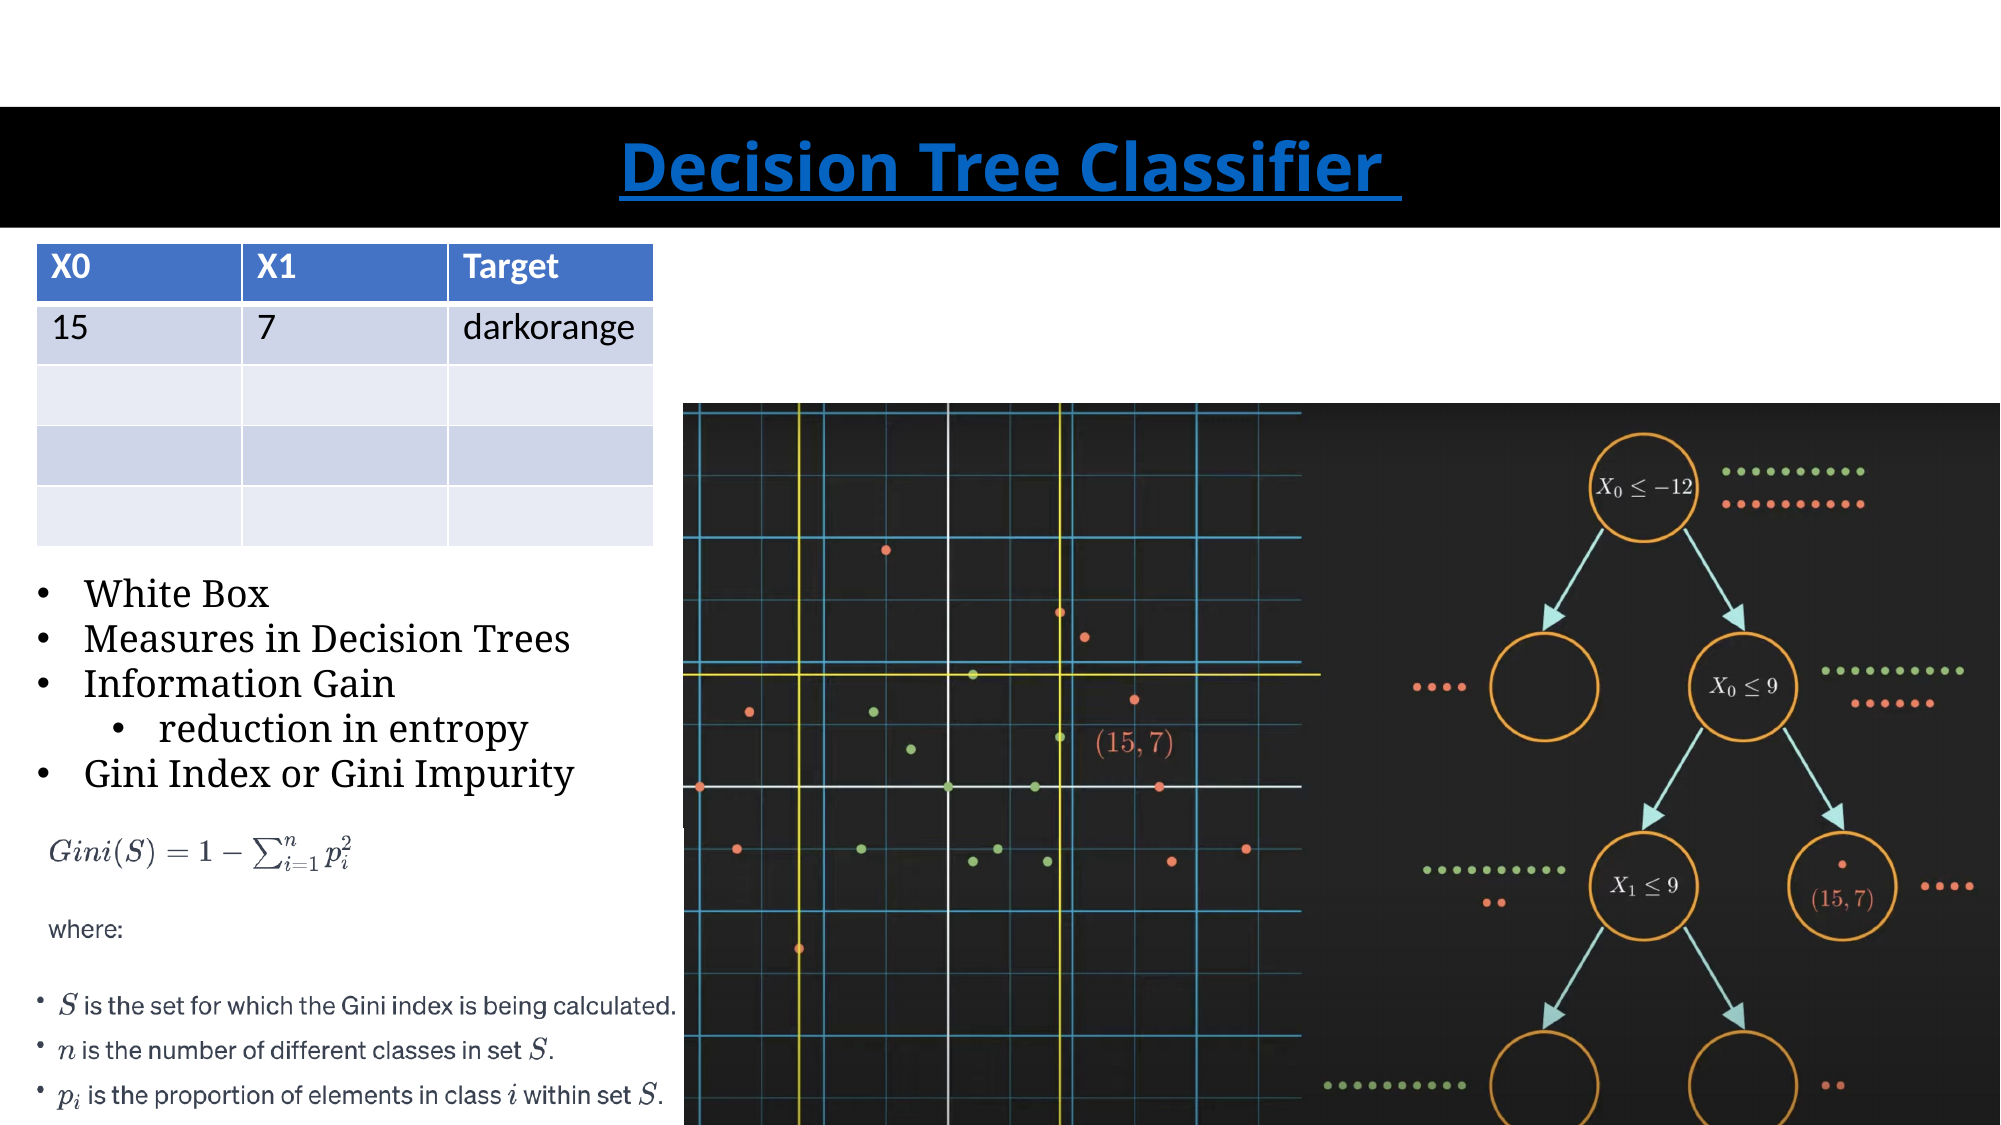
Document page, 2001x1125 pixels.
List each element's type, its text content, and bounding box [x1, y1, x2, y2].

table_cell [243, 366, 447, 425]
table_cell [37, 426, 241, 485]
table_cell [449, 487, 653, 546]
text_box White Box Measures in Decision Trees Information Gain reduction in entropy Gini Index or Gini Impurity [22, 562, 596, 803]
table_header Target [449, 244, 653, 301]
table_cell [243, 426, 447, 485]
table_cell 15 [37, 307, 241, 364]
table_header X1 [243, 244, 447, 301]
table_cell [37, 487, 241, 546]
table_cell [37, 366, 241, 425]
title Decision Tree Classifier [91, 105, 1931, 228]
table_cell [449, 366, 653, 425]
picture [19, 828, 684, 1125]
table_cell darkorange [449, 307, 653, 364]
table_cell [243, 487, 447, 546]
table_cell 7 [243, 307, 447, 364]
table_header X0 [37, 244, 241, 301]
table_cell [449, 426, 653, 485]
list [683, 403, 2000, 1125]
text_box [0, 106, 2000, 229]
